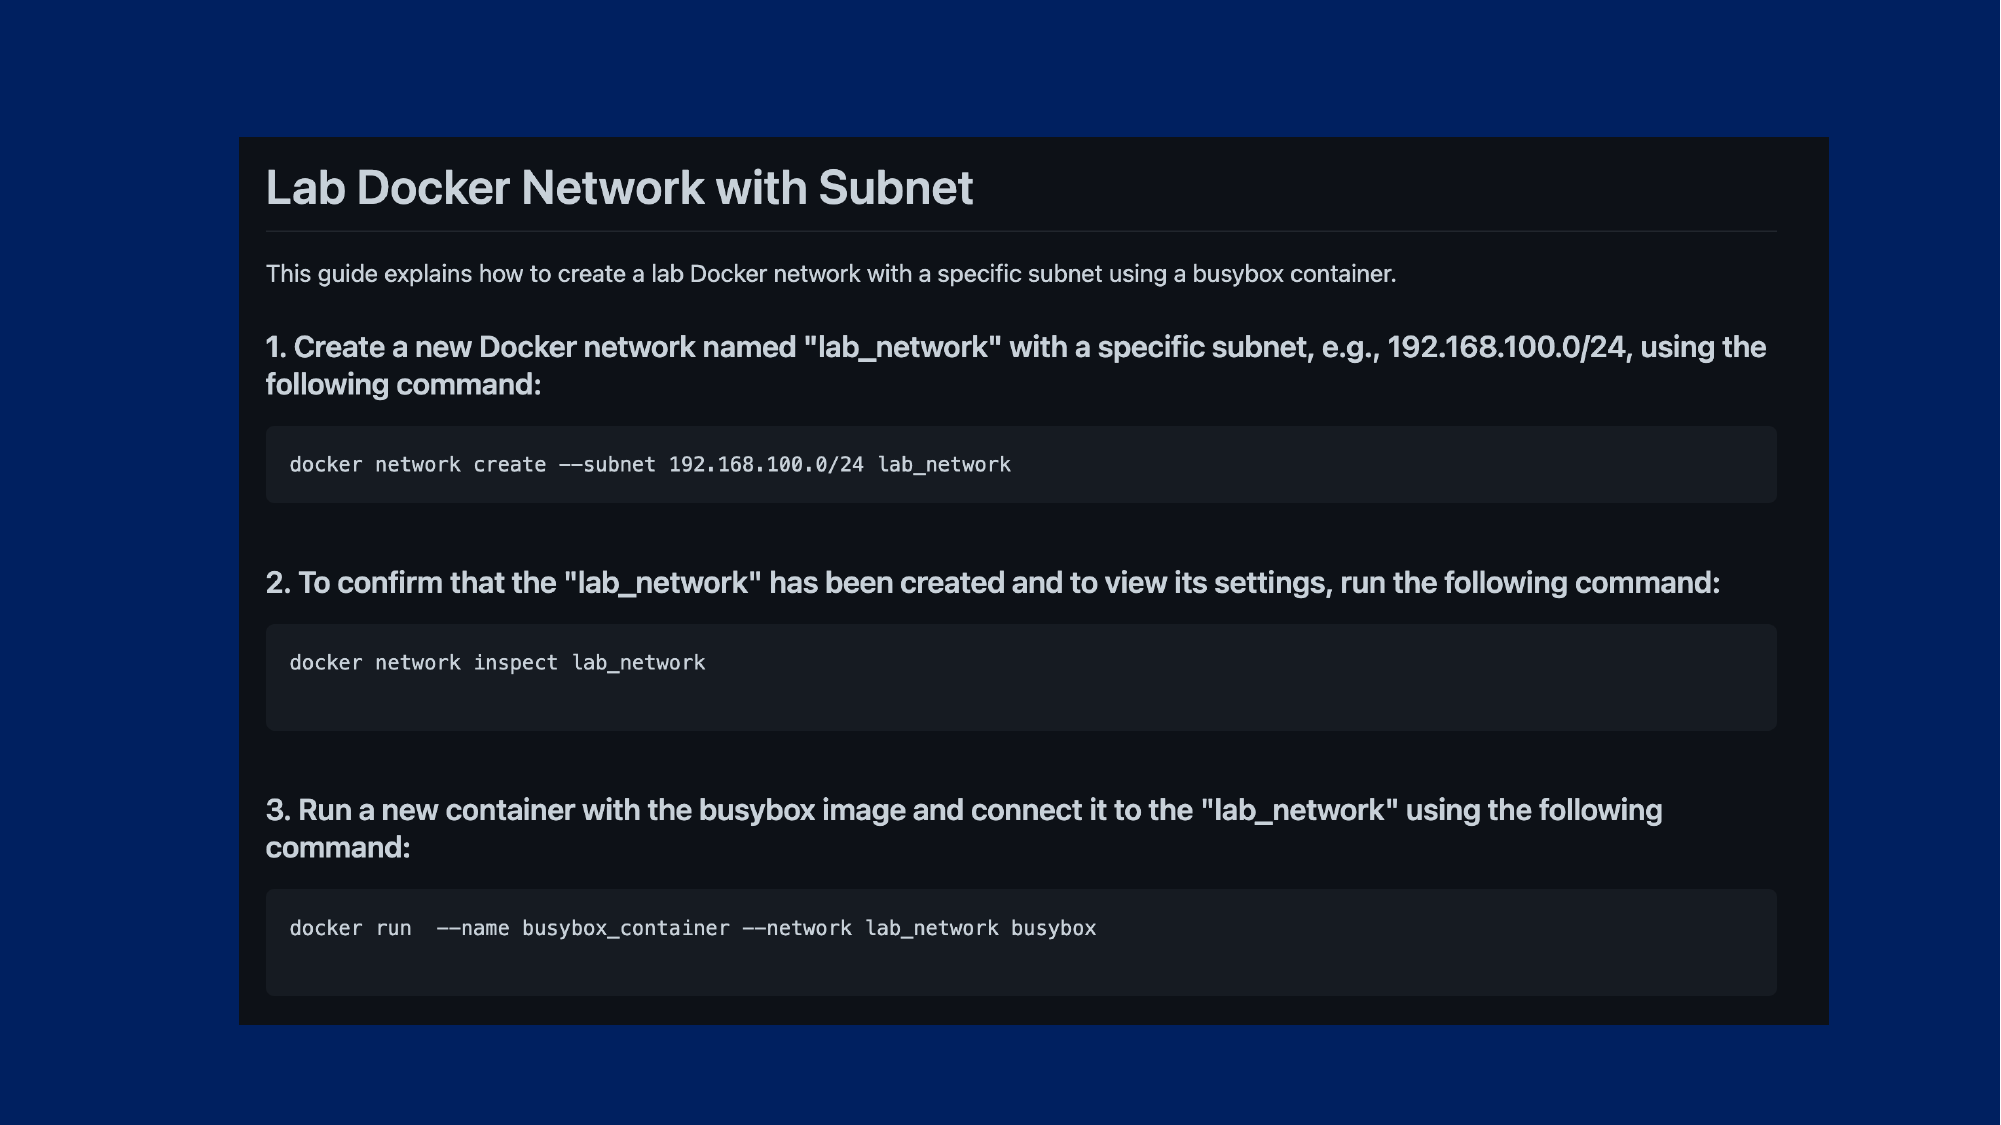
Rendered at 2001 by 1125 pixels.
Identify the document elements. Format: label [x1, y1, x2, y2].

picture [238, 137, 1829, 1026]
